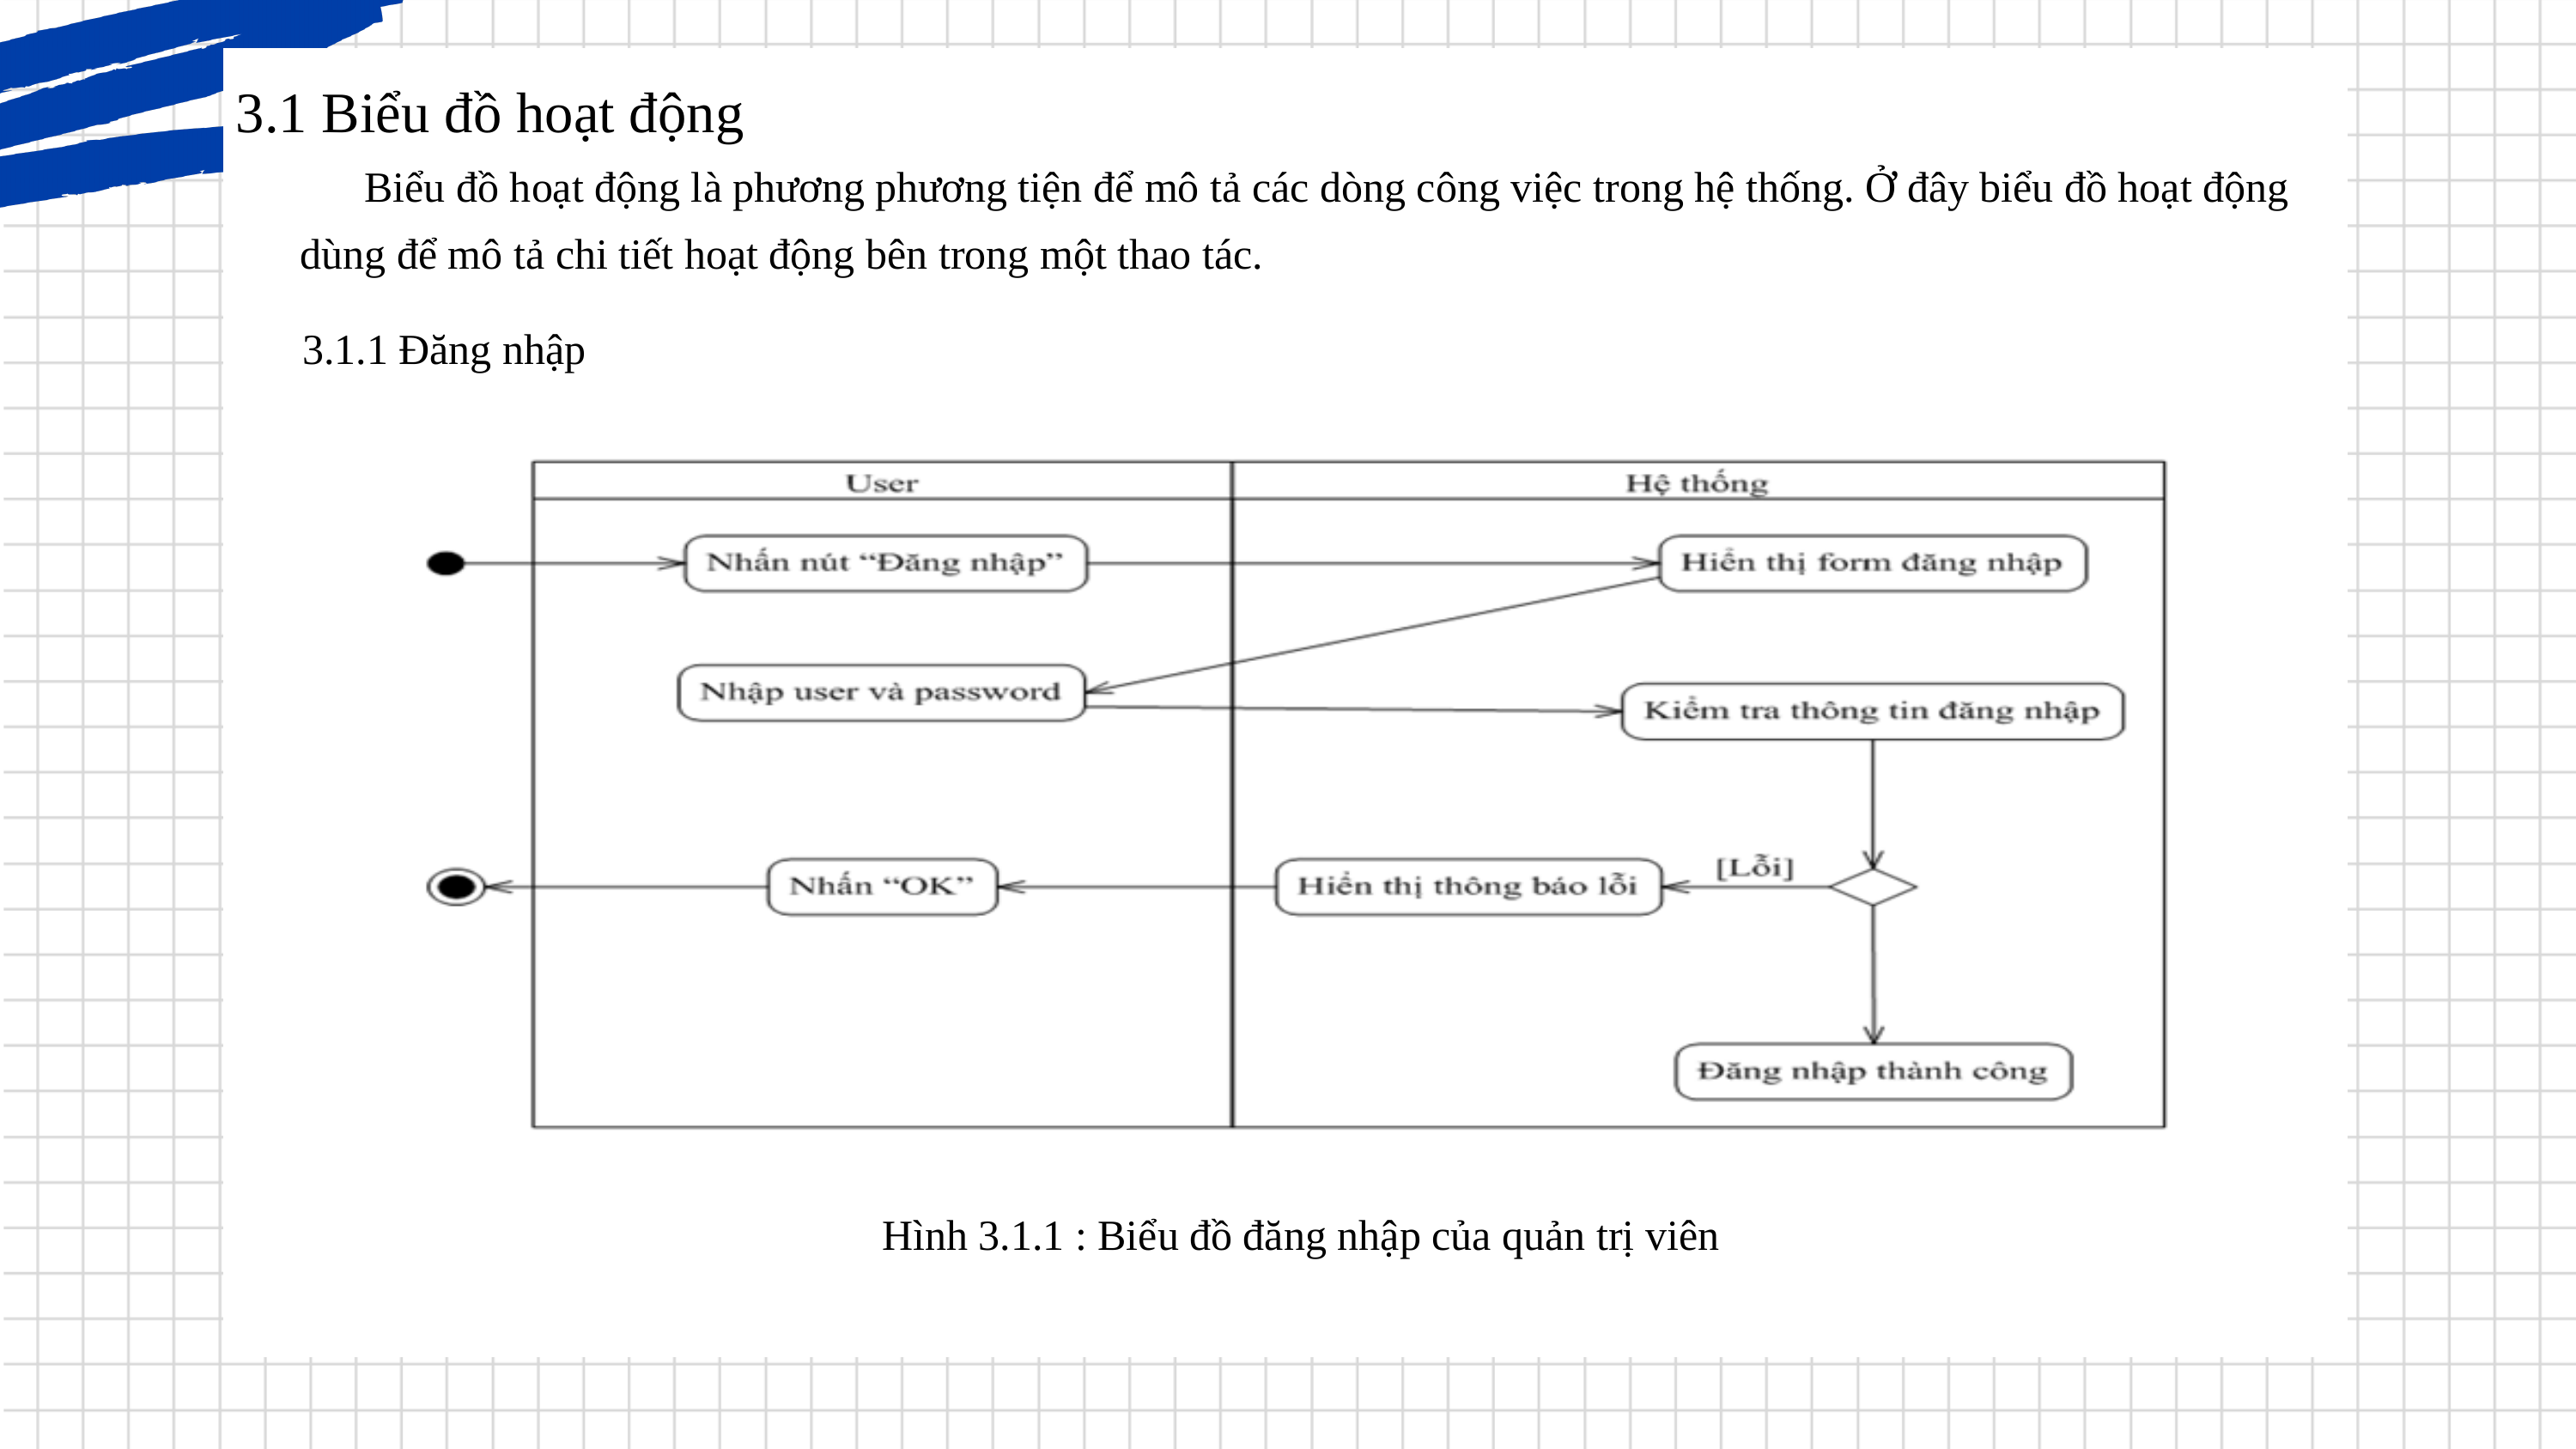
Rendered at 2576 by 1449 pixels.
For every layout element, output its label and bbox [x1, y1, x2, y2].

picture [397, 417, 2201, 1149]
text_box [0, 0, 409, 226]
text_box [222, 48, 2348, 1358]
text_box [3, 0, 2576, 1449]
